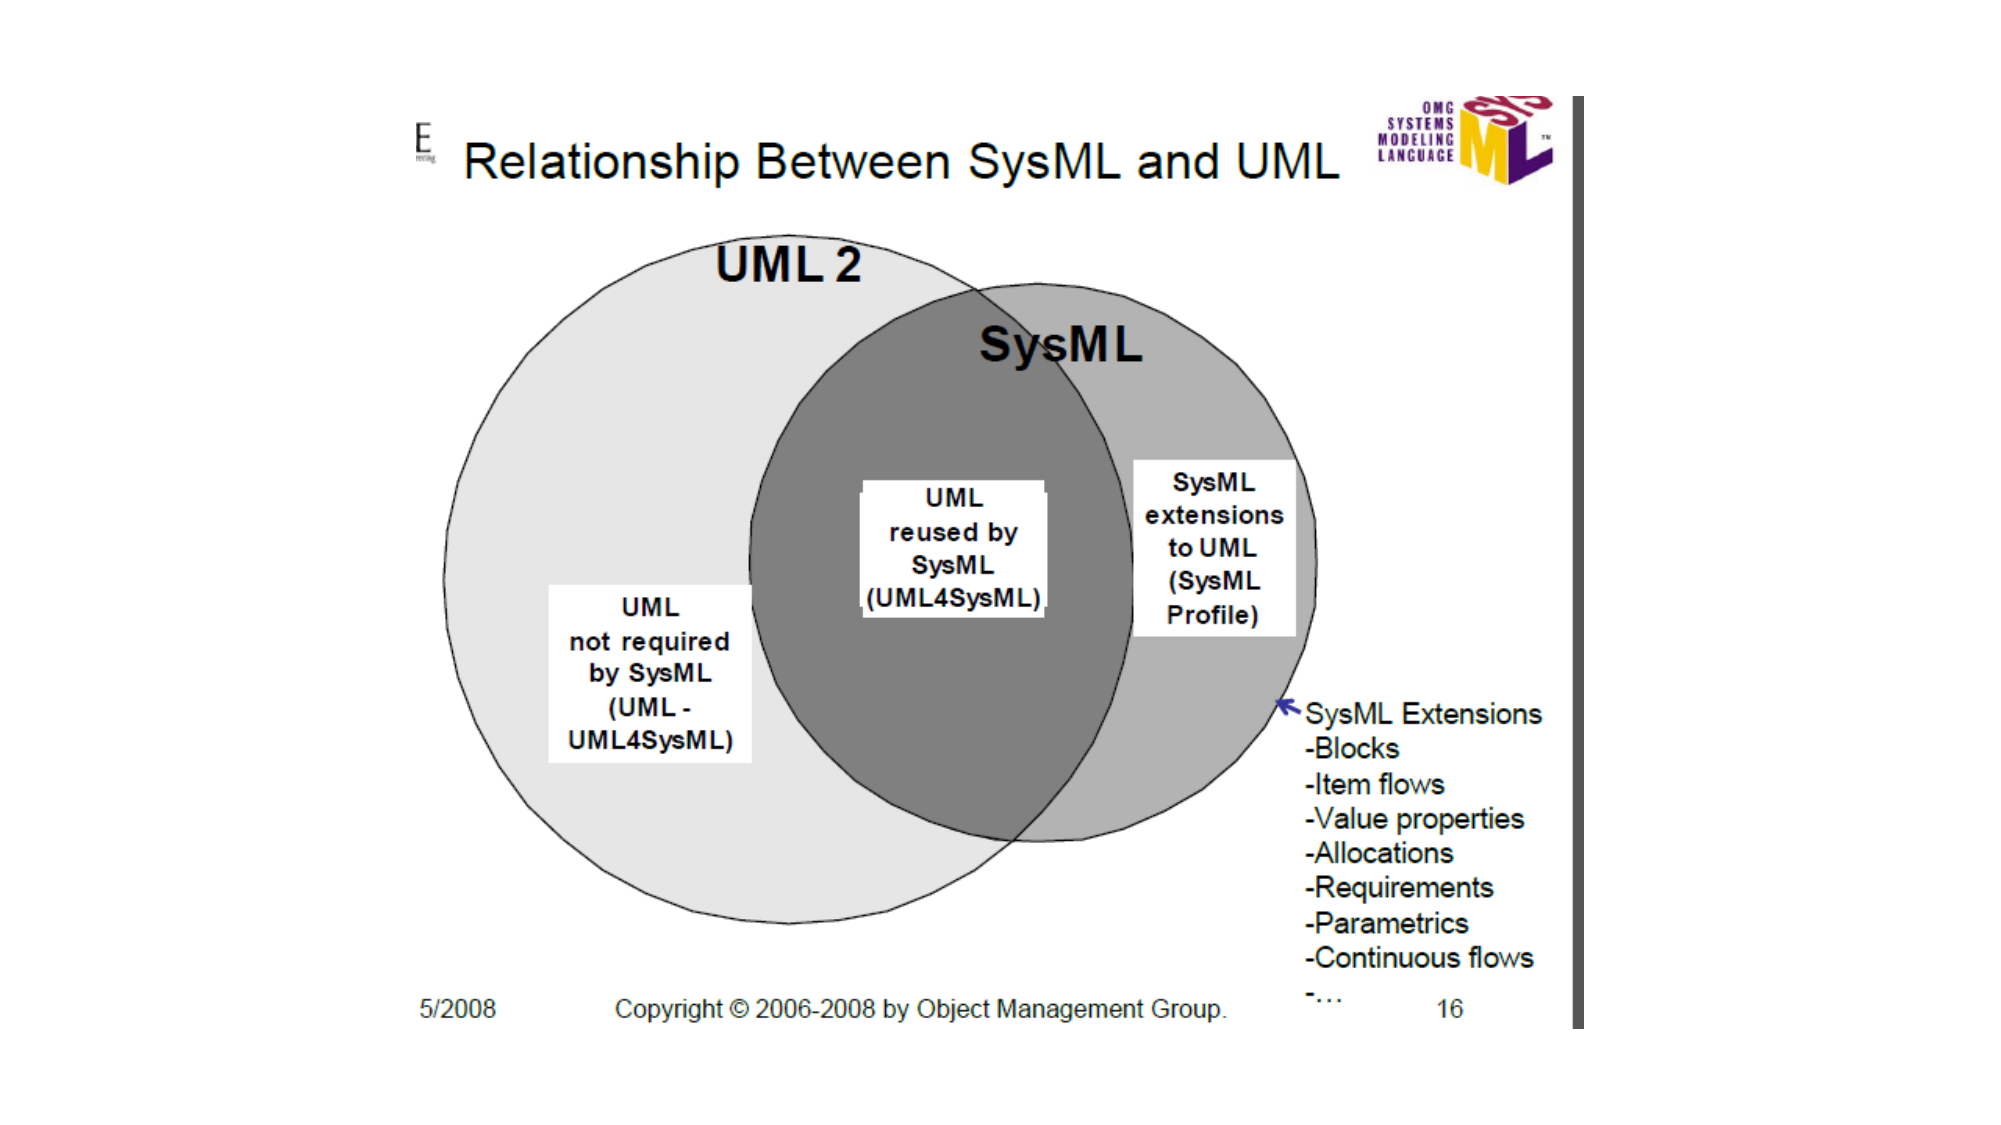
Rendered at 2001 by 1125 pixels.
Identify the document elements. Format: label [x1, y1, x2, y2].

picture [416, 95, 1584, 1029]
